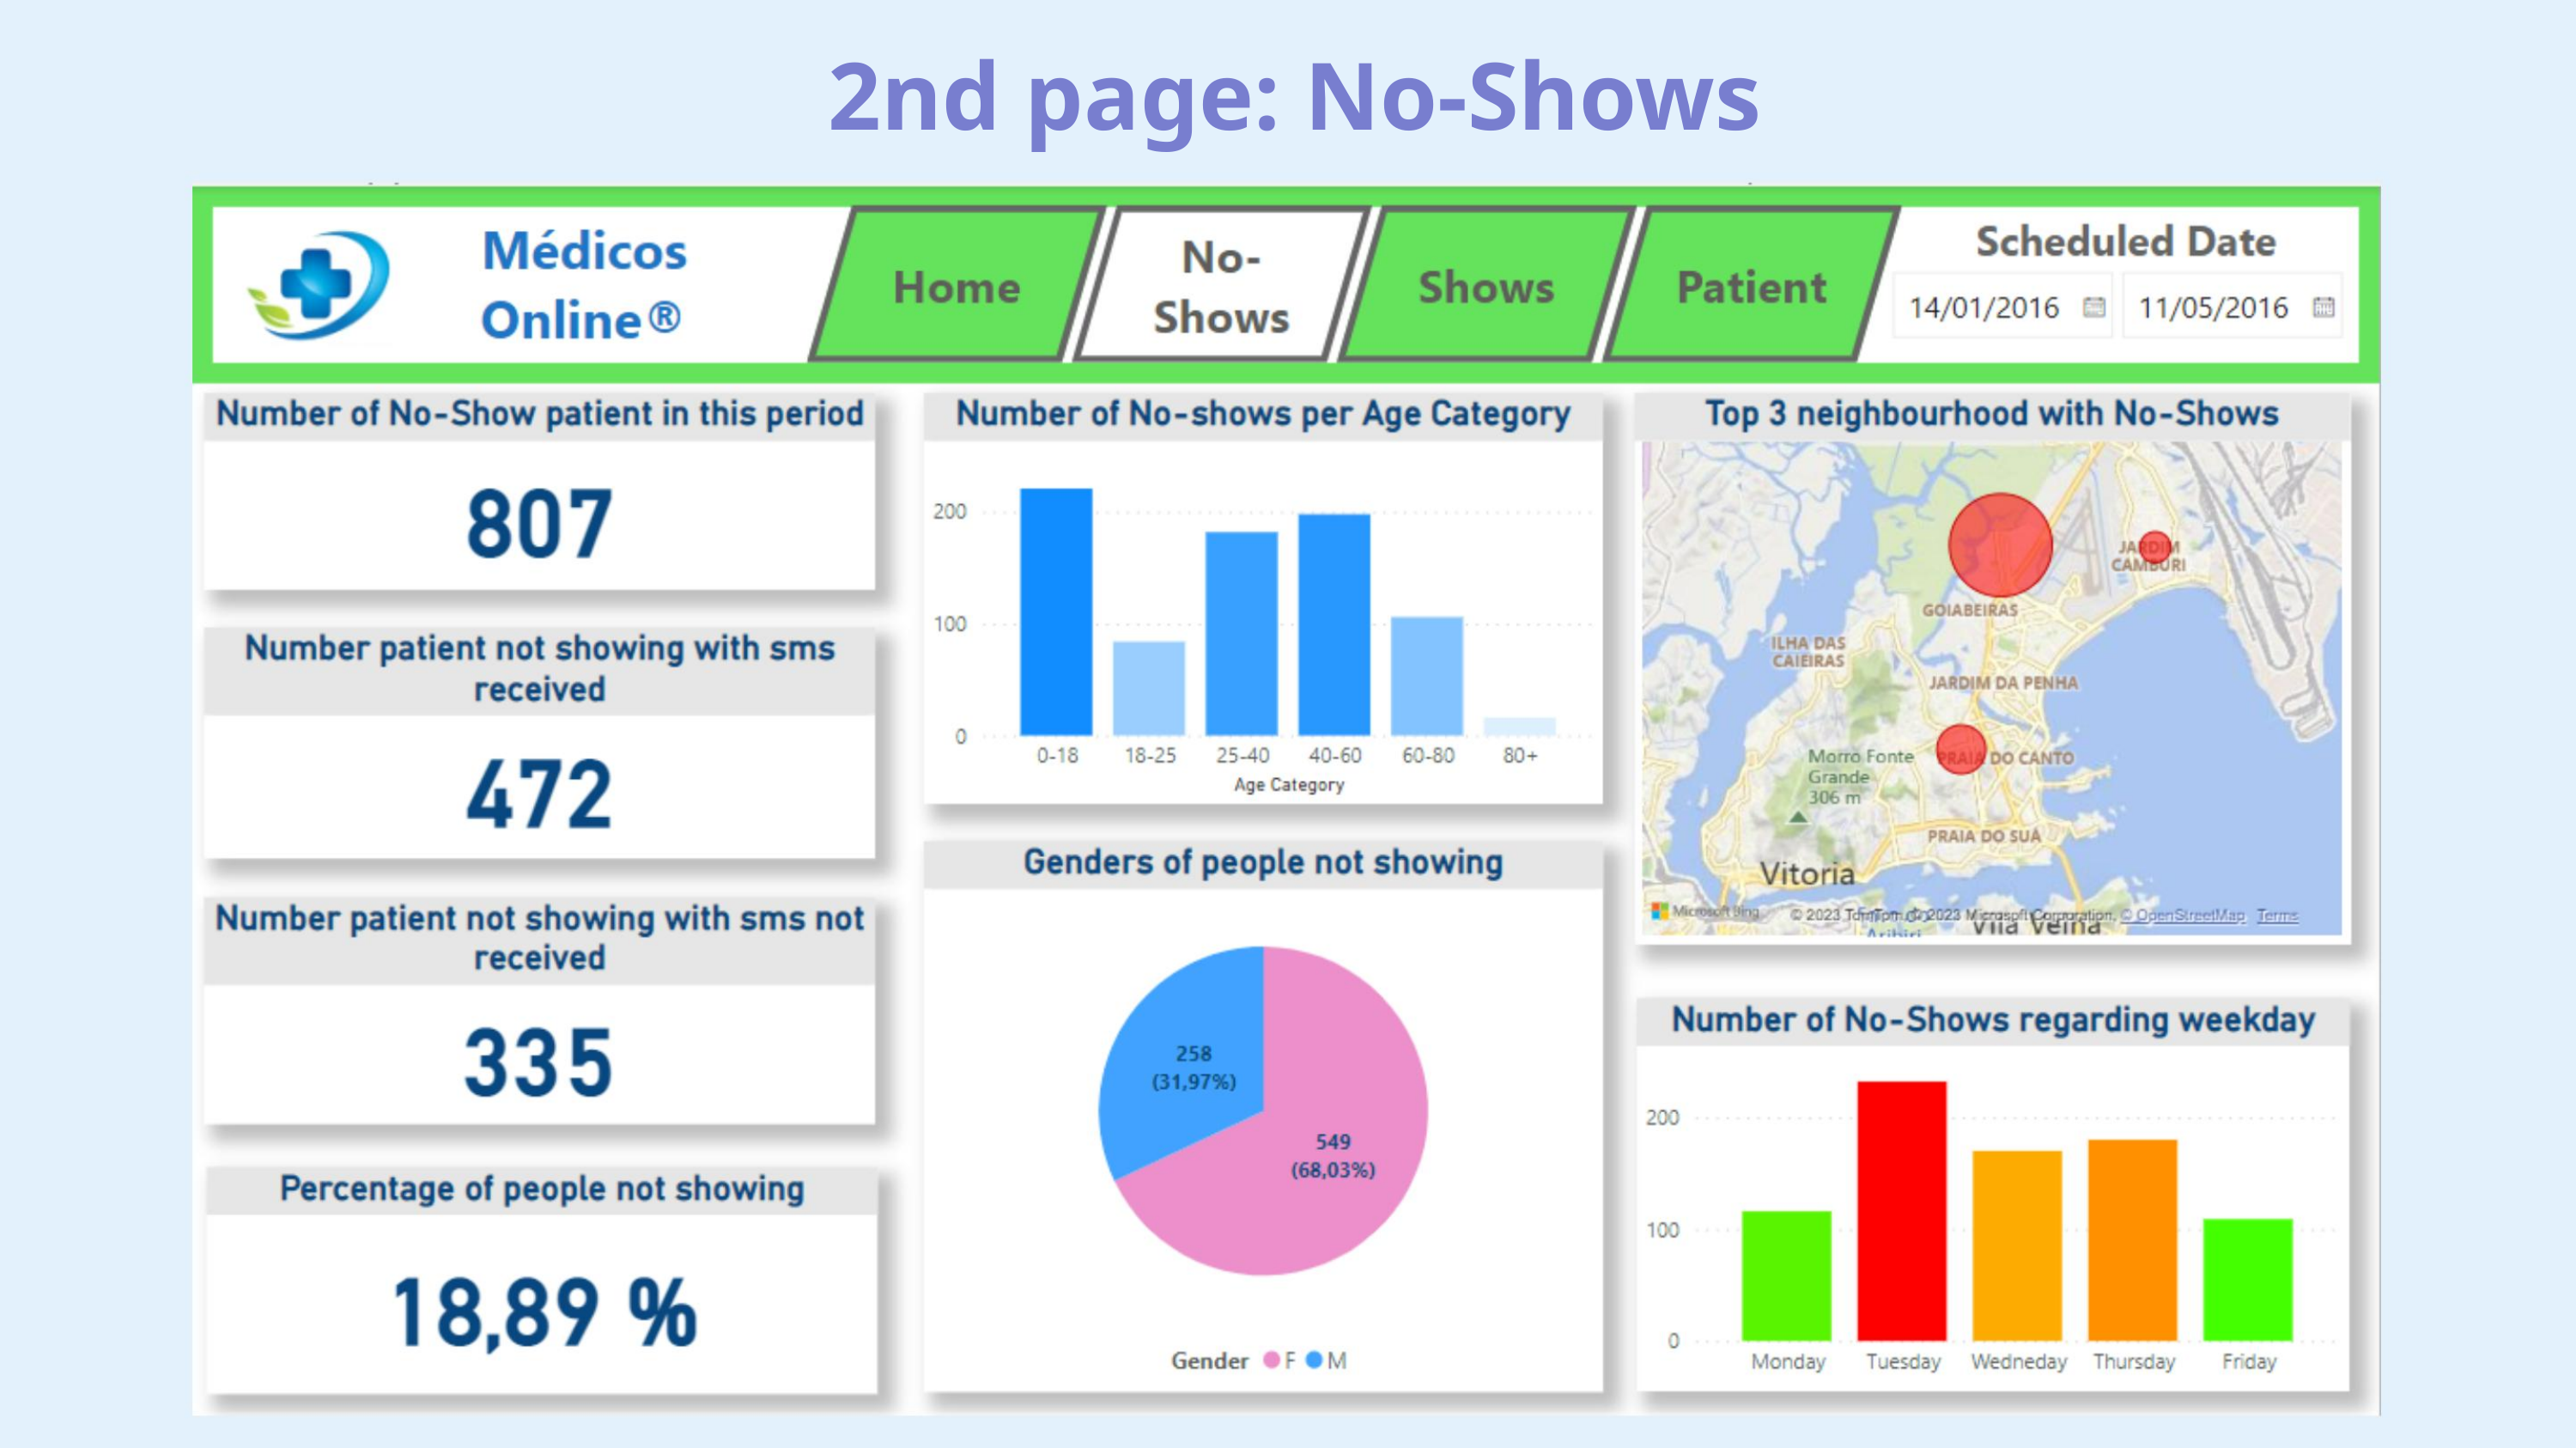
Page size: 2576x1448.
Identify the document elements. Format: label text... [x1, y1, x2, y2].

text_box 2nd page: No-Shows [828, 21, 1770, 149]
text_box [0, 0, 2576, 1448]
